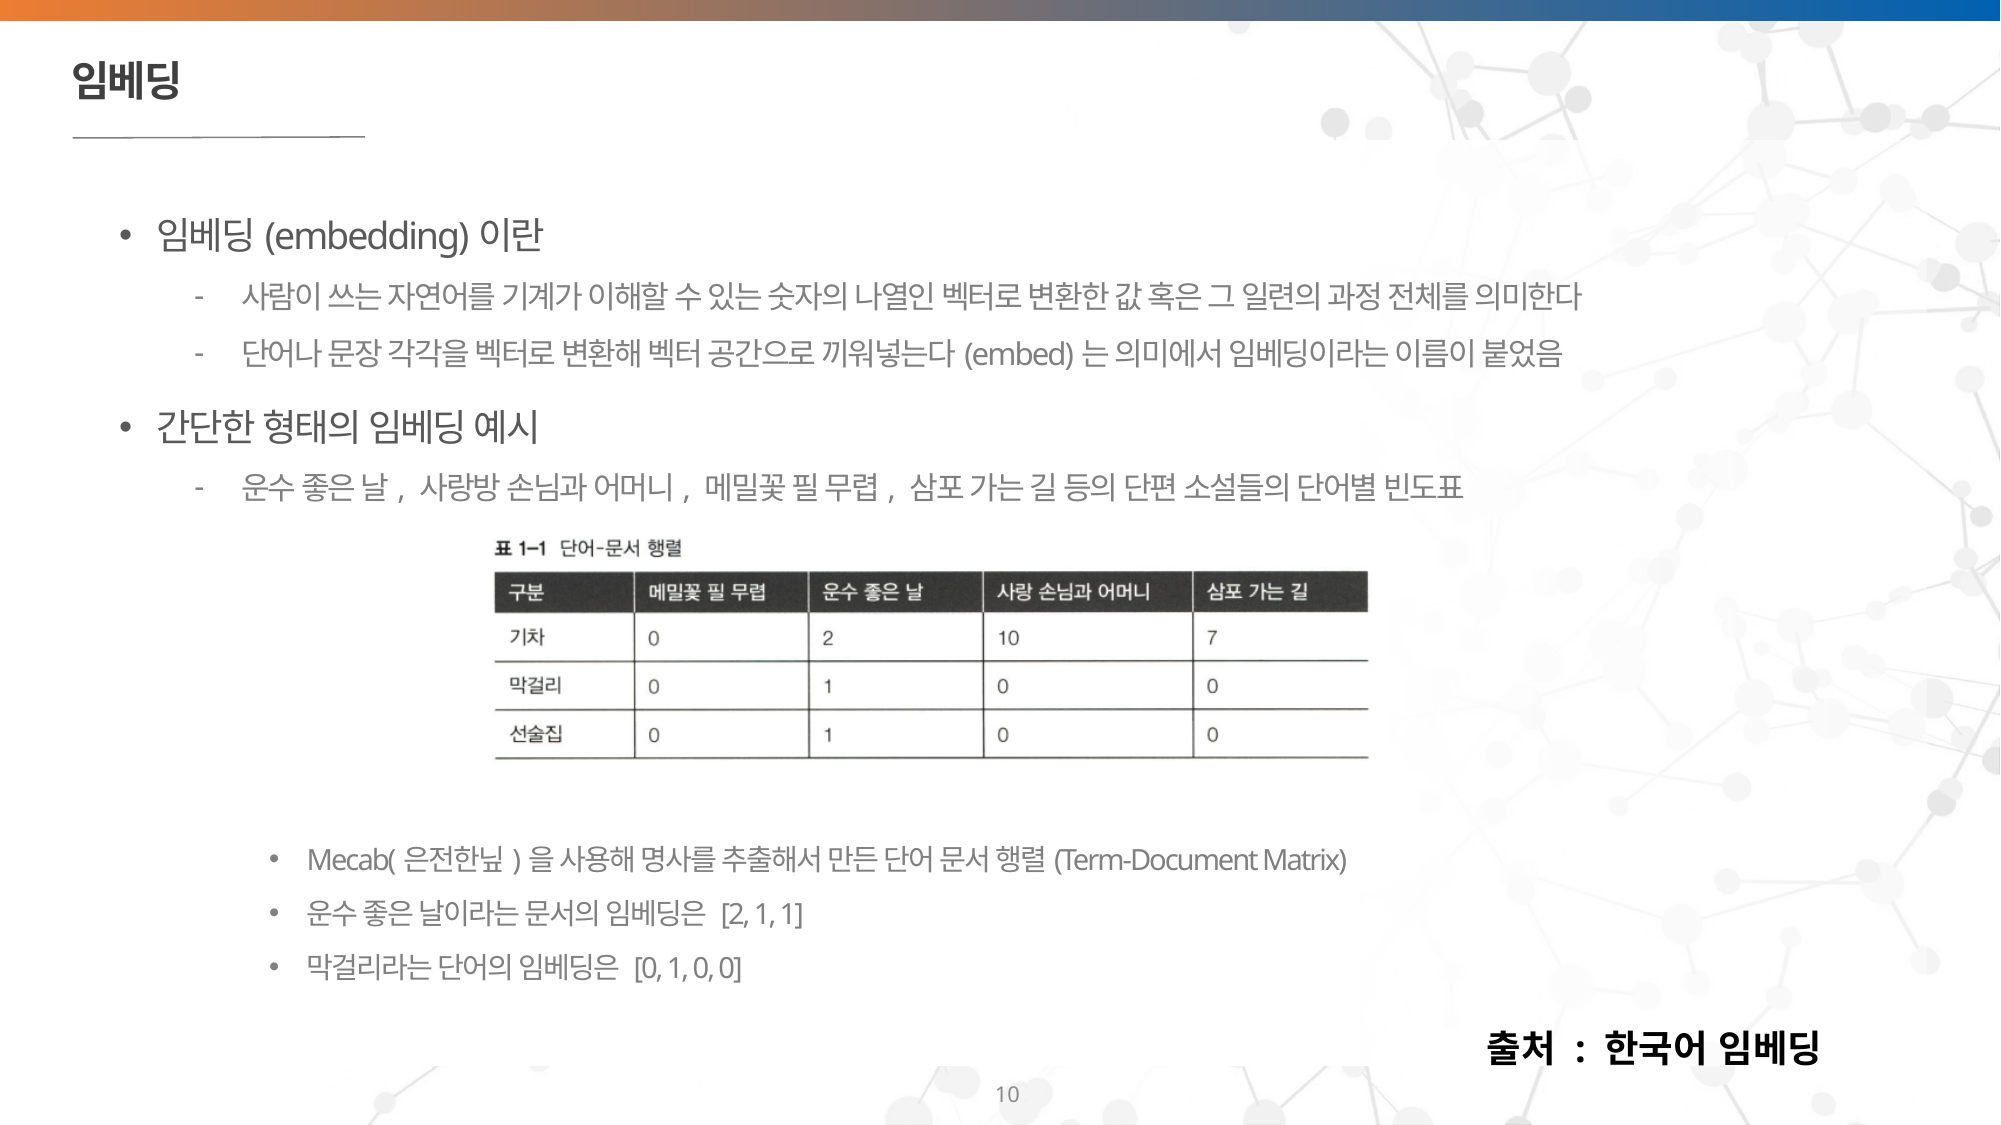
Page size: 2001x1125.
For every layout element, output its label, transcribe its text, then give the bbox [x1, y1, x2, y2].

list 임베딩(embedding)이란 사람이 쓰는 자연어를 기계가 이해할 수 있는 숫자의 나열인 벡터로 변환한 값 혹은 그 일련의 과정 전체를 의미한다 단어나 문장 각각을 벡터로 변환해 벡터 공간으로 끼워넣는다(embed)는 의미에서 임베딩이라는 이름이 붙었음 간단한 형태의 임베딩 예시 운수 좋은 날, 사랑방 손님과 어머니, 메밀꽃 필 무렵, 삼포 가는 길 등의 단편 소설들의 단어별 빈도표 Mecab(은전한닢)을 사용해 명사를 추출해서 만든 단어 문서 행렬(Term-Document Matrix) 운수 좋은 날이라는 문서의 임베딩은 [2, 1, 1] 막걸리라는 단어의 임베딩은 [0, 1, 0, 0] [104, 193, 1911, 1035]
text_box 출처 : 한국어 임베딩 [1471, 1017, 1922, 1078]
title 임베딩 [56, 49, 1162, 117]
picture [482, 515, 1389, 782]
slide_number 10 [782, 1065, 1233, 1125]
